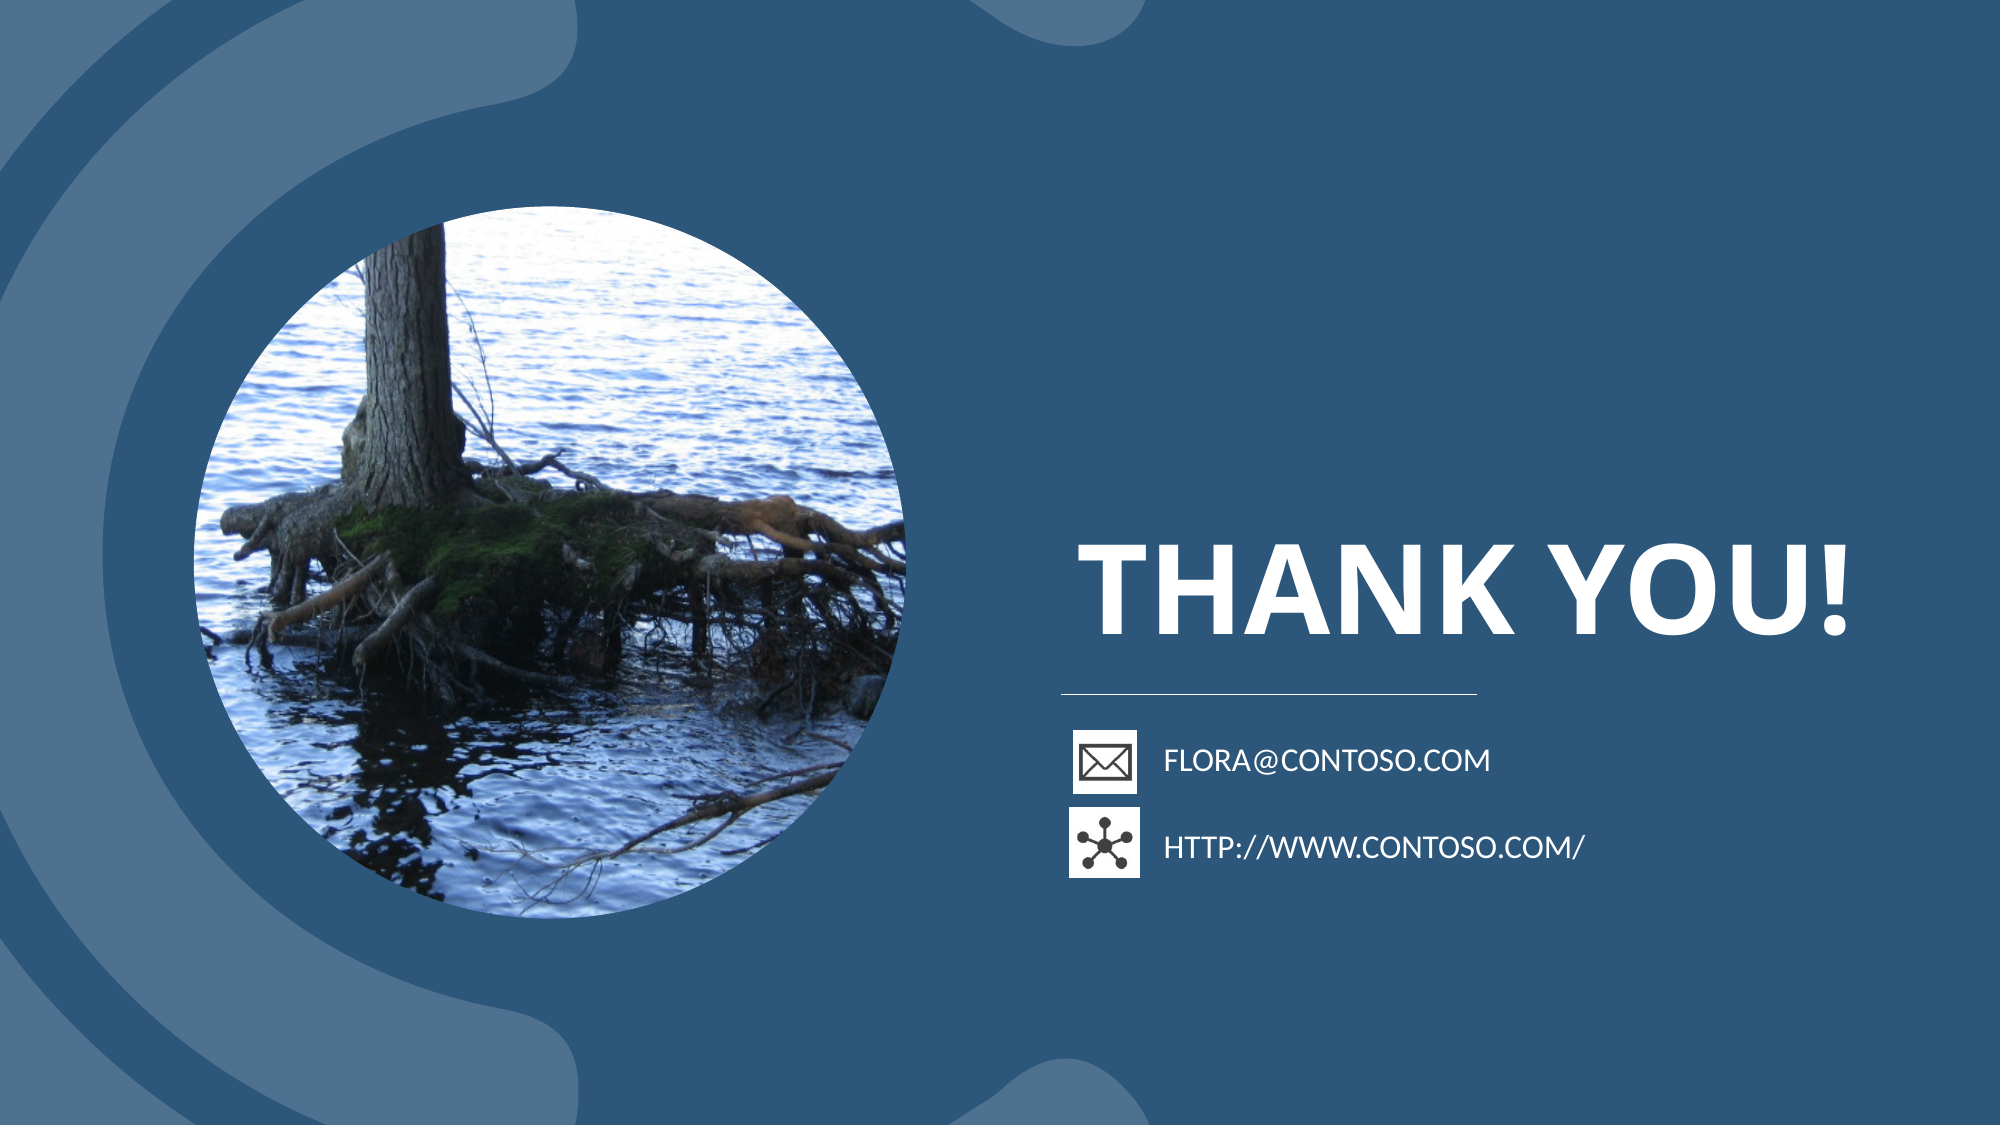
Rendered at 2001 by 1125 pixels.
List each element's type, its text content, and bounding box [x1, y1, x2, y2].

title Thank you! [1061, 518, 2000, 670]
picture [1073, 730, 1137, 794]
picture [193, 206, 907, 919]
subtitle Flora@contoso.com [1148, 735, 1894, 819]
picture [1069, 807, 1140, 878]
list http://www.contoso.com/ [1148, 822, 1893, 905]
